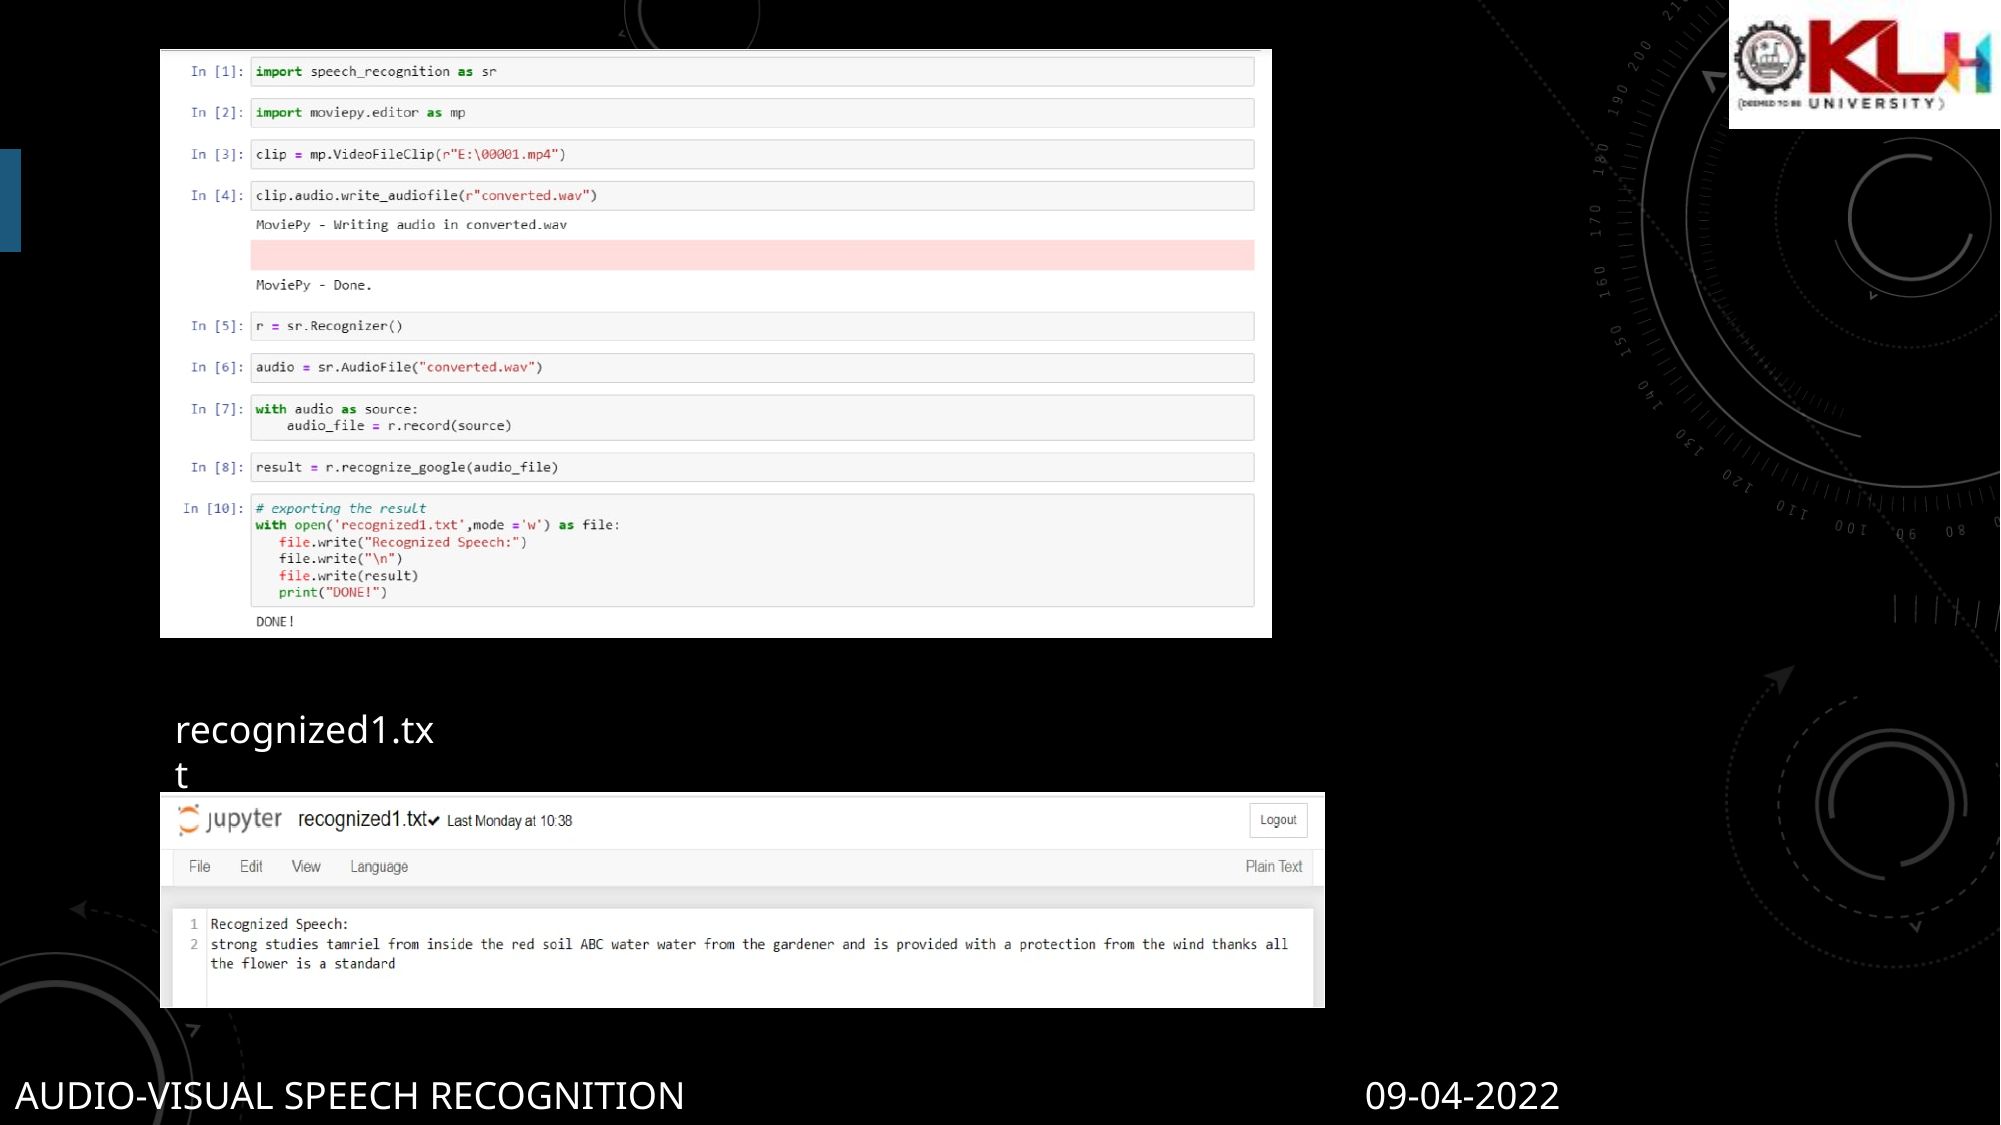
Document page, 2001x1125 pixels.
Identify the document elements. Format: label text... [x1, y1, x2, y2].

list [86, 64, 1865, 1008]
text_box recognized1.txt [160, 698, 452, 791]
picture [0, 0, 2000, 1064]
text_box AUDIO-VISUAL SPEECH RECOGNITION 09-04-2022 22 [0, 1064, 2000, 1125]
